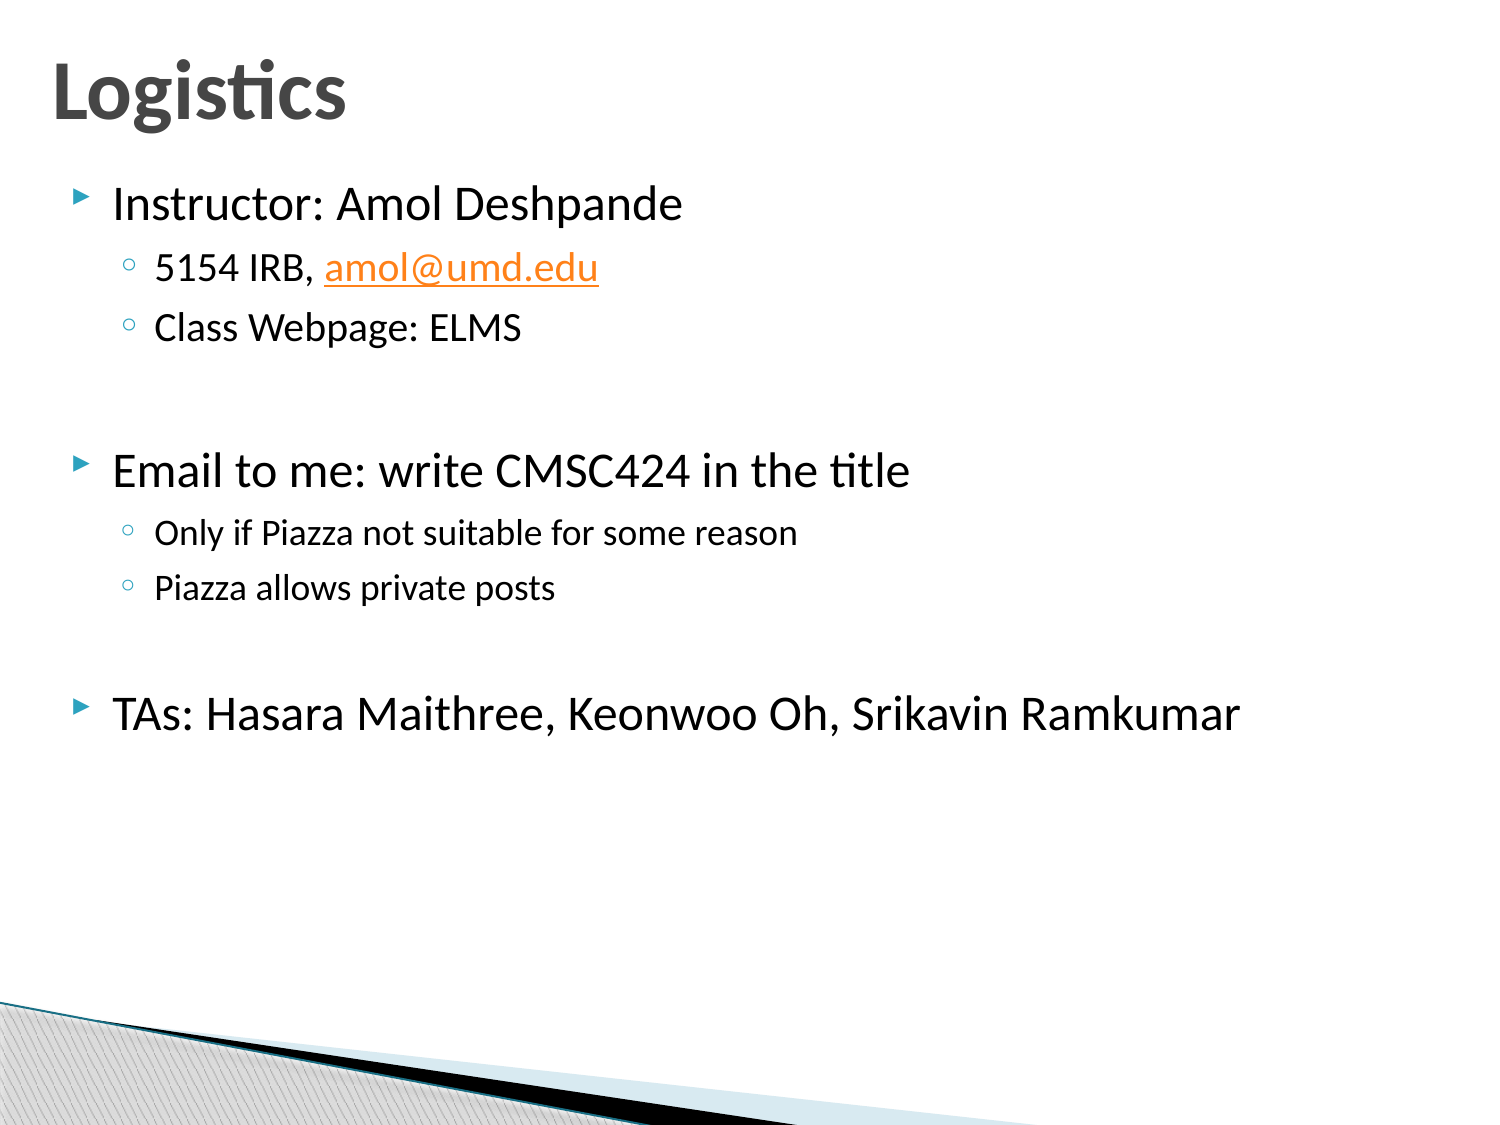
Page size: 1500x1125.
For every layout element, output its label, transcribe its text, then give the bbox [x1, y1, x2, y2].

list Instructor: Amol Deshpande 5154 IRB, amol@umd.edu Class Webpage: ELMS Email to me: write CMSC424 in the title Only if Piazza not suitable for some reason Piazza allows private posts TAs: Hasara Maithree, Keonwoo Oh, Srikavin Ramkumar [37, 174, 1426, 1013]
title Logistics [37, 24, 1425, 145]
